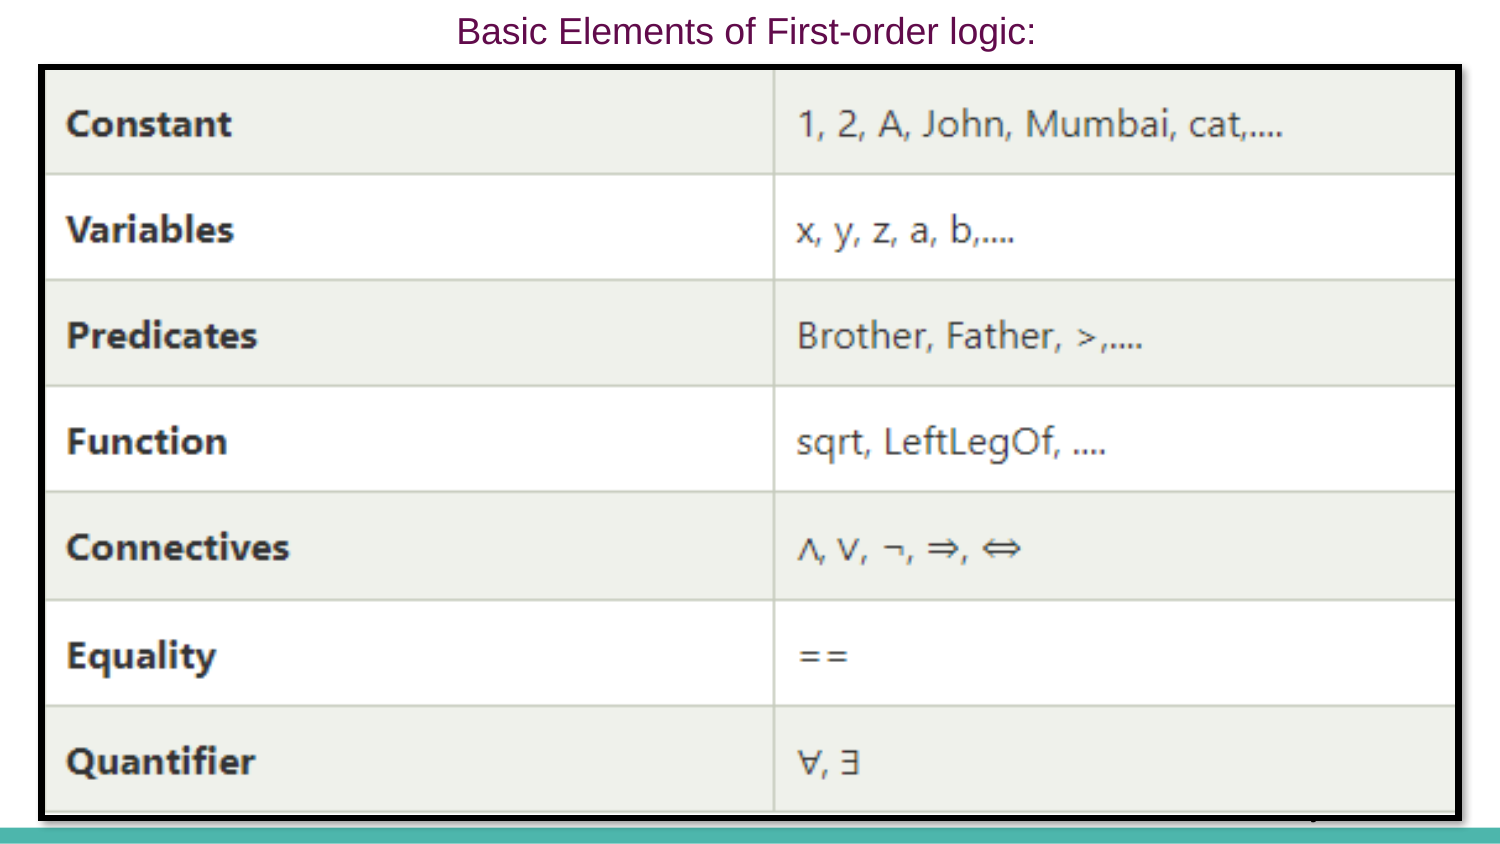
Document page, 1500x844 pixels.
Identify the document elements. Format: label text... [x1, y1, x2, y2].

picture [44, 70, 1456, 816]
text_box Basic Elements of First-order logic: [441, 0, 1059, 61]
